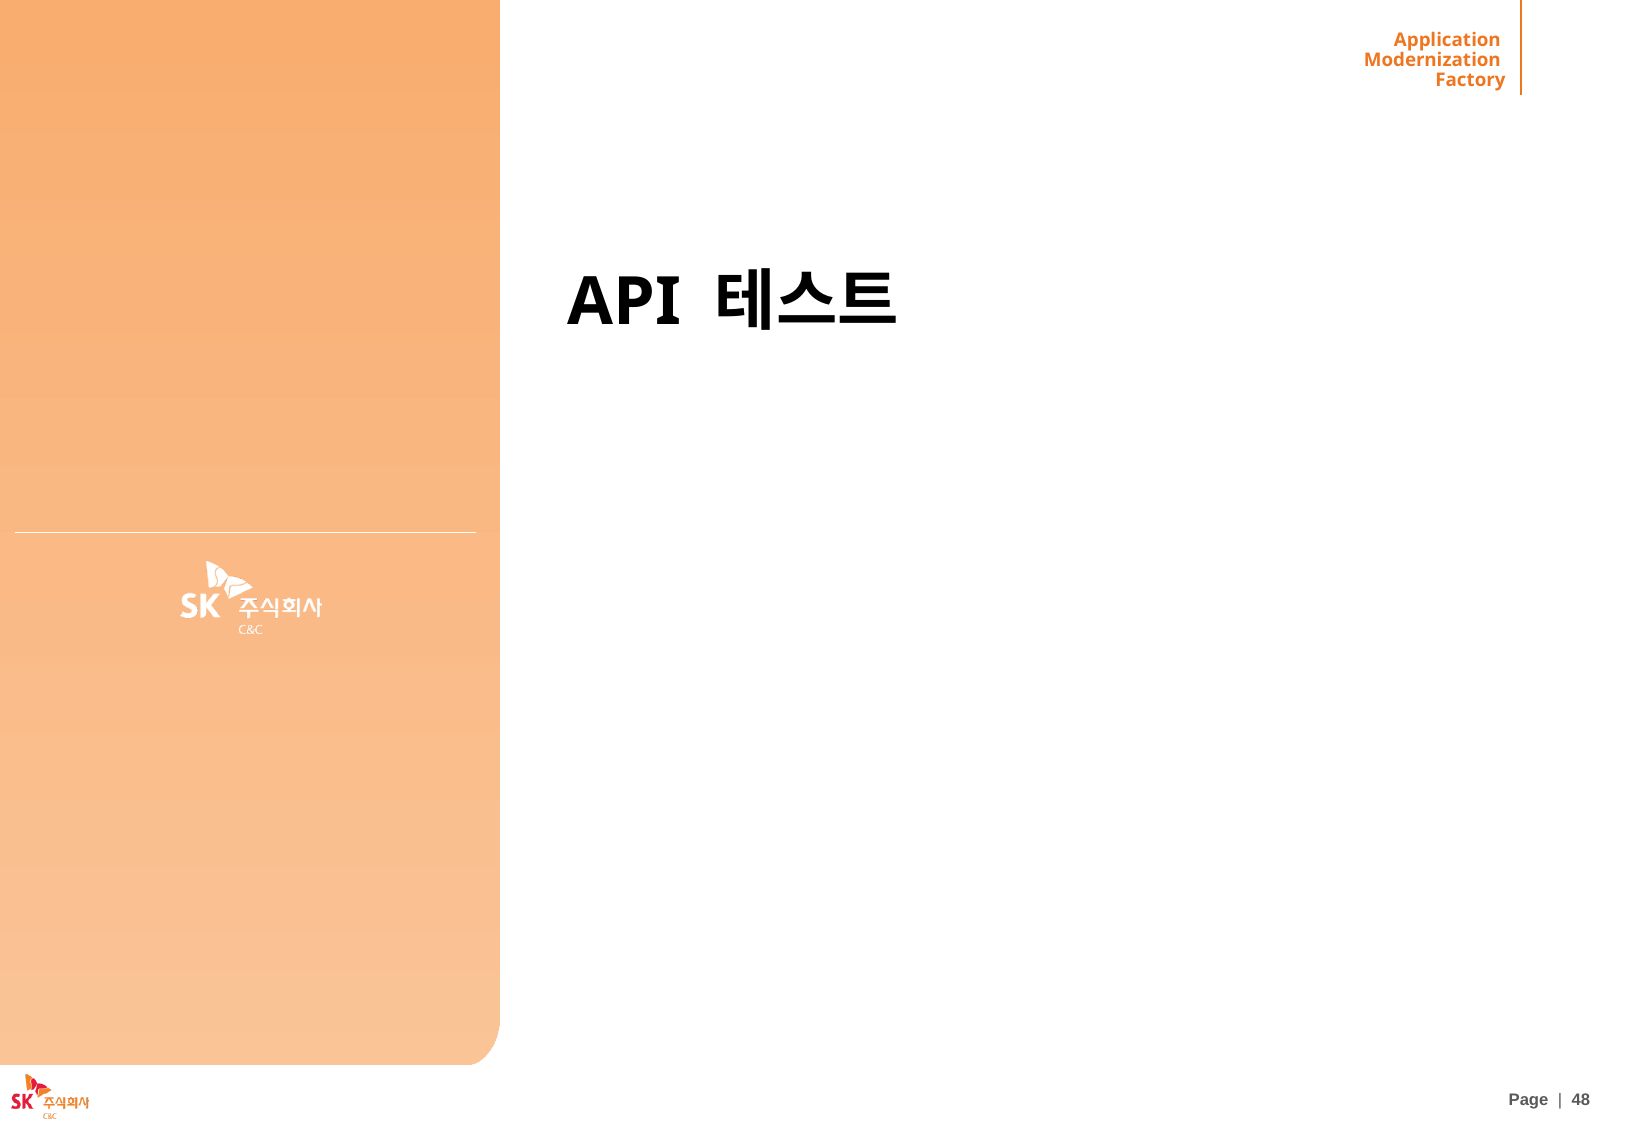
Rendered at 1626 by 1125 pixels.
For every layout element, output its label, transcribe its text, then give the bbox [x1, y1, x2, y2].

picture [11, 1074, 89, 1119]
title API 테스트 [552, 160, 1522, 445]
